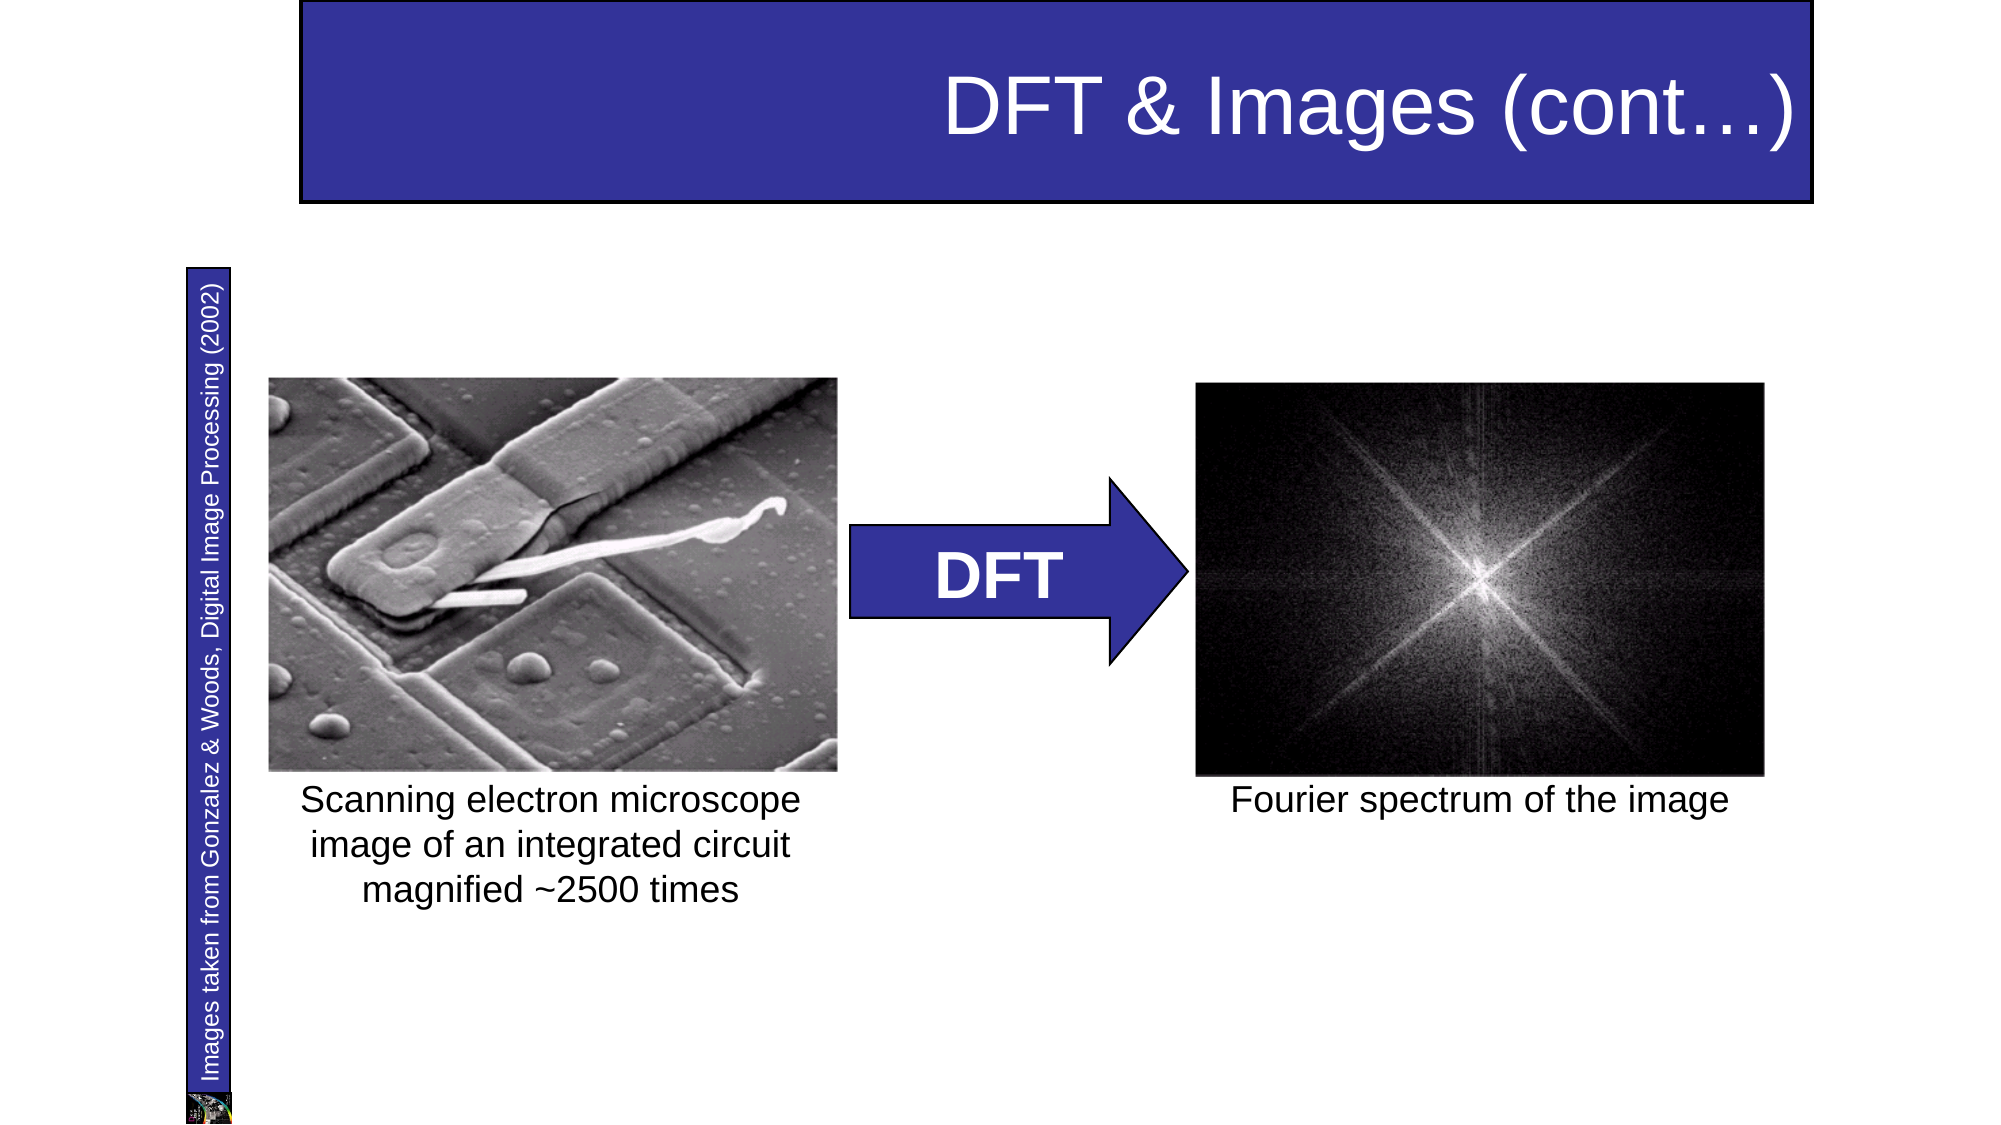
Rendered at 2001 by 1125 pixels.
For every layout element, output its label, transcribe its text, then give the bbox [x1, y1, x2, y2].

text_box DFT & Images (cont…) [300, 0, 1813, 202]
picture [1188, 374, 1772, 782]
picture [262, 369, 845, 775]
text_box DFT [850, 478, 1183, 665]
text_box Fourier spectrum of the image [1174, 767, 1787, 828]
text_box Scanning electron microscope image of an integrated circuit magnified ~2500 times [244, 767, 857, 918]
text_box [186, 267, 232, 1124]
